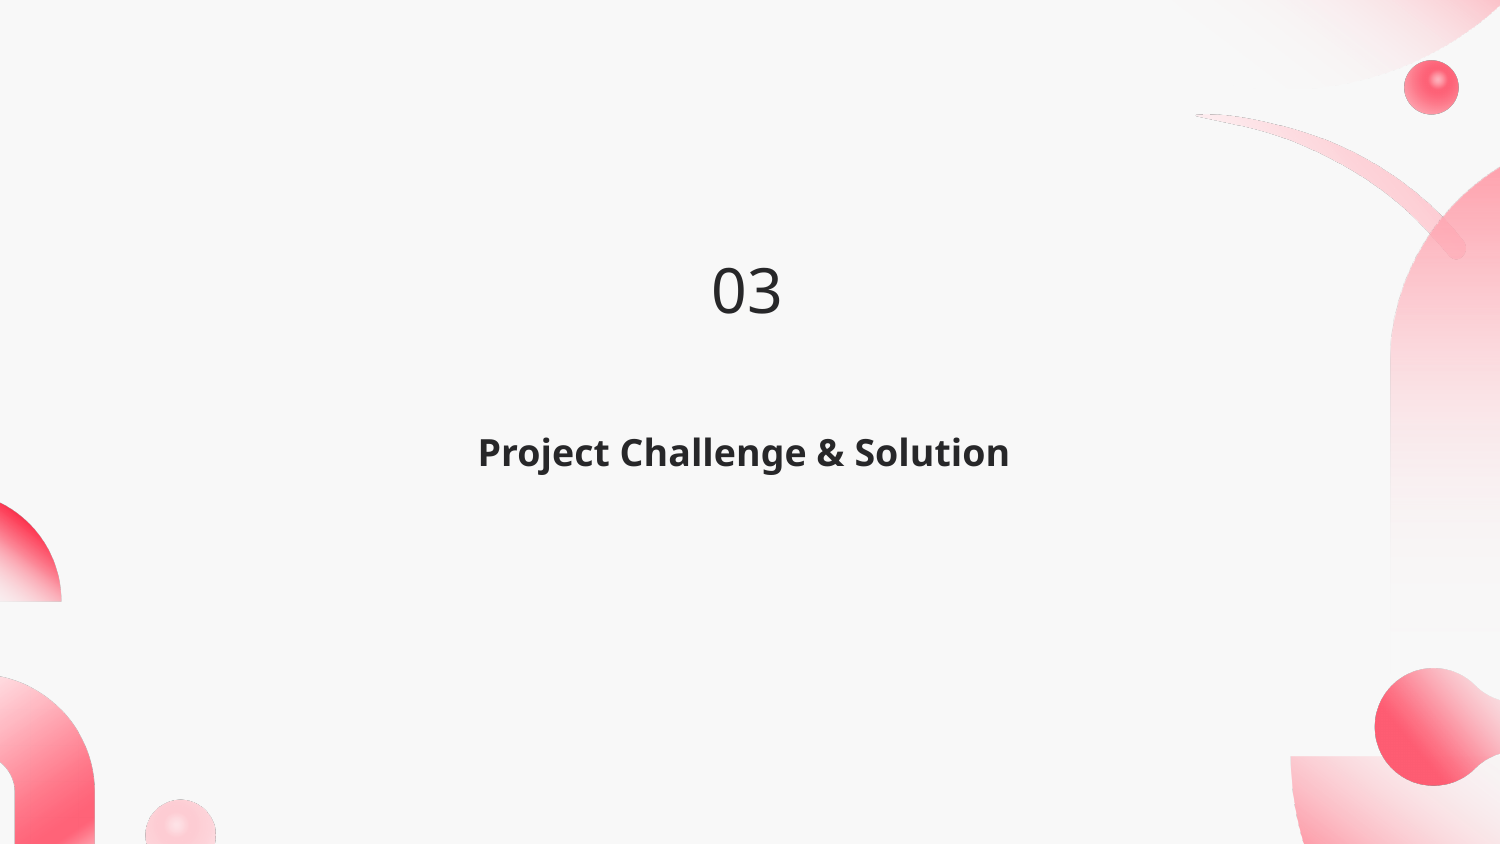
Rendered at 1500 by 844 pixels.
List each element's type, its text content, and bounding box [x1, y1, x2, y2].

picture [0, 490, 76, 629]
picture [919, 0, 1500, 844]
title 03 [6, 187, 1489, 307]
picture [0, 675, 249, 844]
subtitle Project Challenge & Solution [0, 307, 1489, 490]
